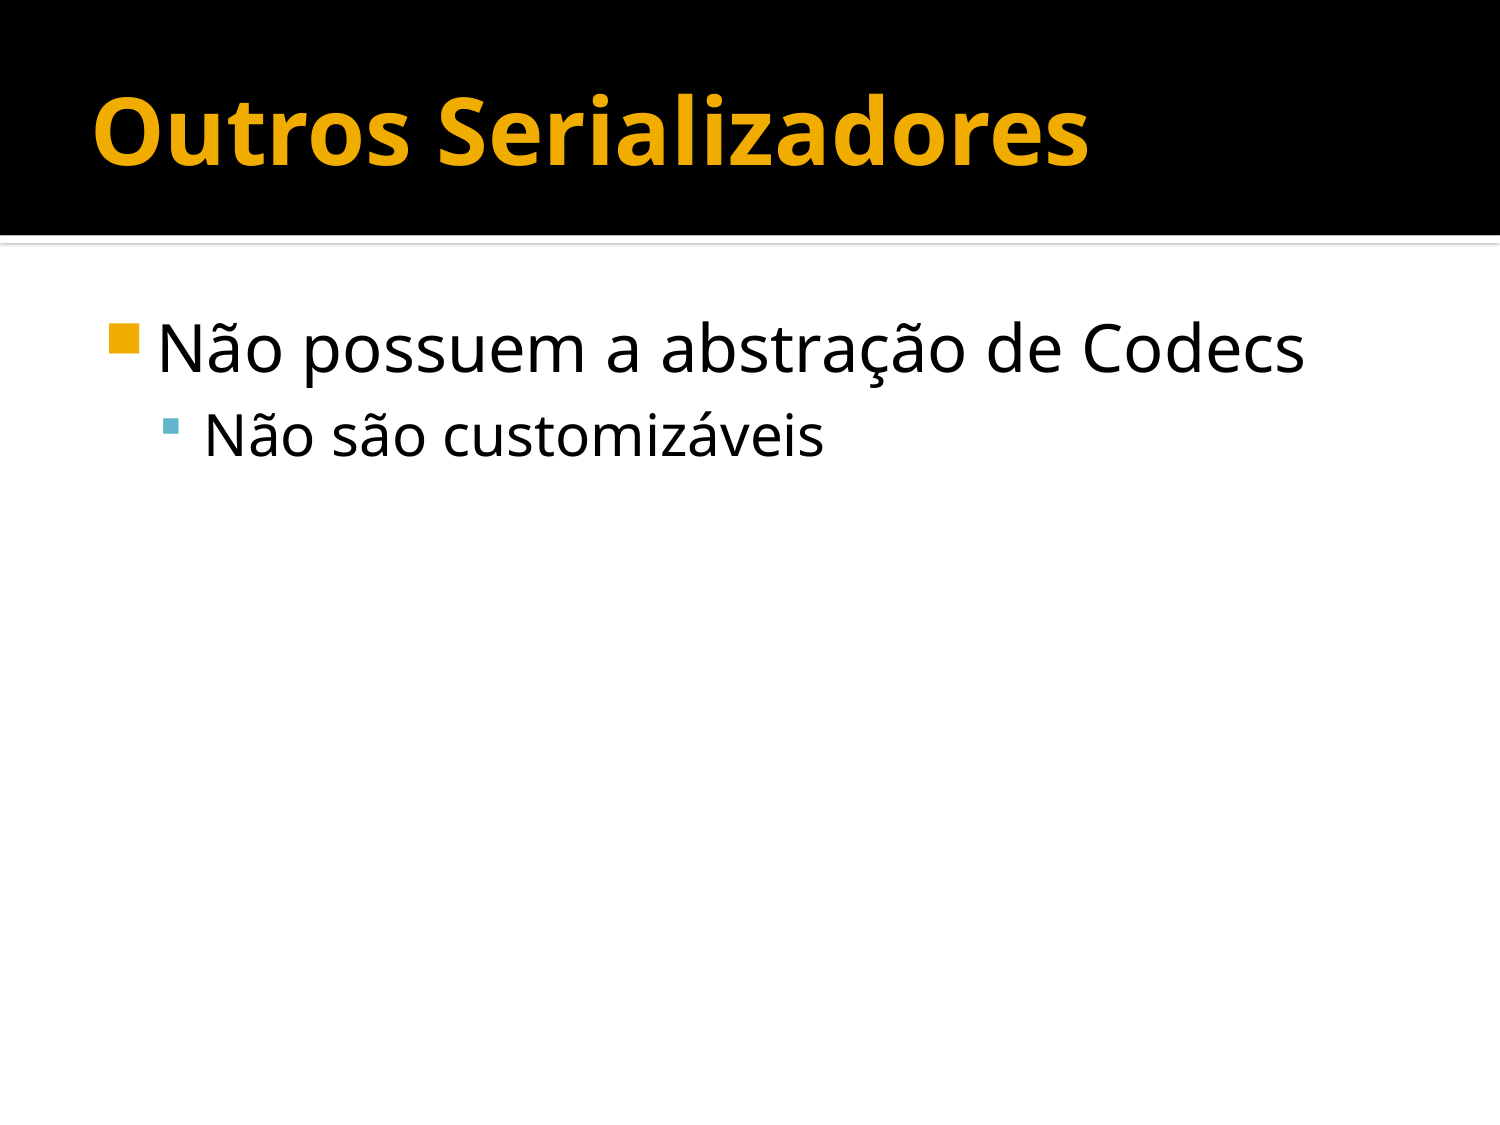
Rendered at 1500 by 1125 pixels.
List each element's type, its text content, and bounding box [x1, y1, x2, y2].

title Outros Serializadores [75, 25, 1425, 231]
list Não possuem a abstração de Codecs Não são customizáveis [75, 291, 1425, 1050]
